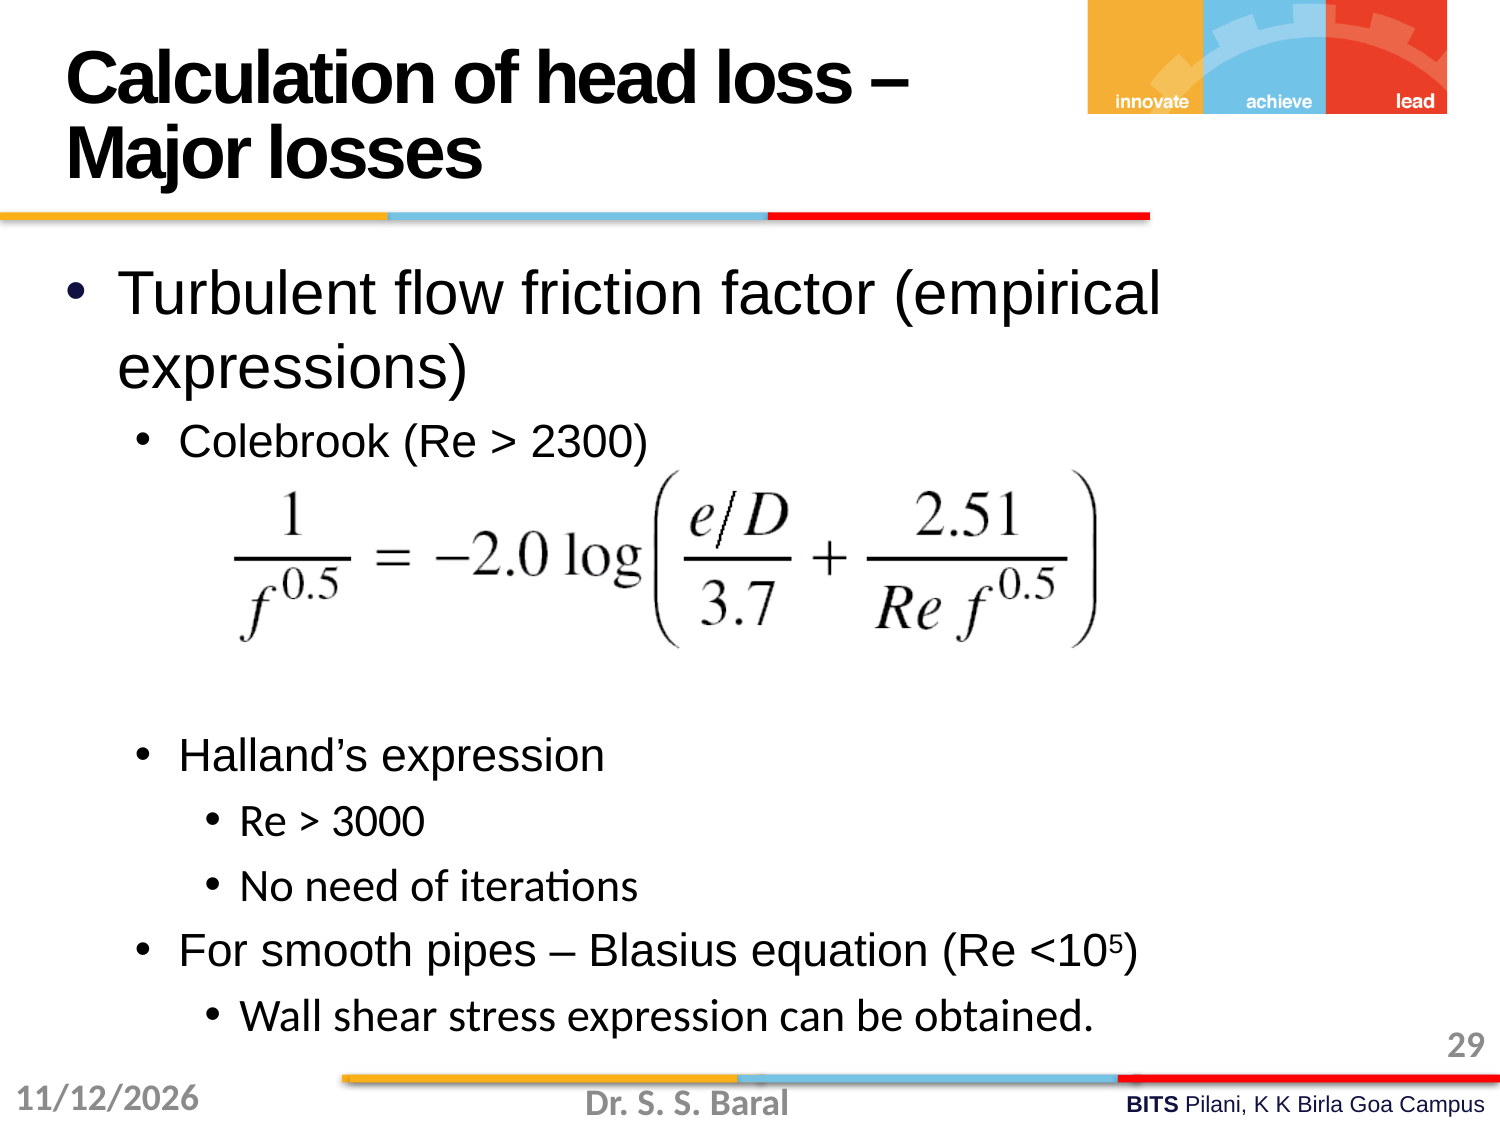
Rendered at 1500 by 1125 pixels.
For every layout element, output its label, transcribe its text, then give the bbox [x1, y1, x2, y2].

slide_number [0, 1065, 350, 1125]
list Turbulent flow friction factor (empirical expressions) Colebrook (Re > 2300) Halland’s expression Re > 3000 No need of iterations For smooth pipes – Blasius equation (Re <105) Wall shear stress expression can be obtained. [50, 245, 1450, 1050]
picture [1087, 0, 1448, 114]
picture [224, 462, 1101, 651]
footer Dr. S. S. Baral [487, 1074, 888, 1125]
slide_number 29 [1400, 1012, 1500, 1073]
list Calculation of head loss – Major losses [50, 24, 1088, 213]
